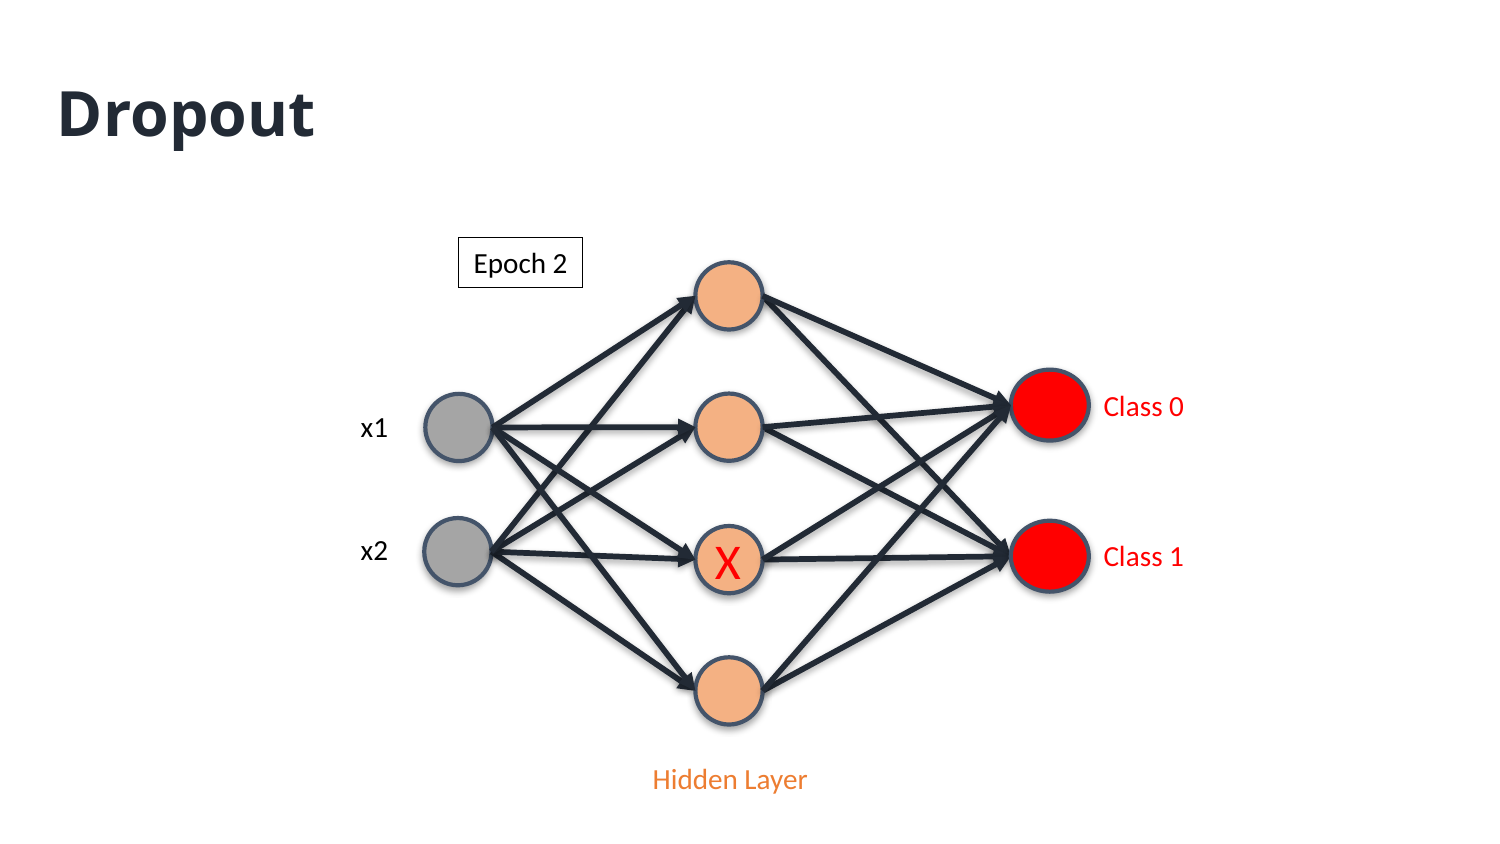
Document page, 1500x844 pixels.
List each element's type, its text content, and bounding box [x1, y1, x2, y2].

text_box [1011, 520, 1088, 592]
text_box [425, 393, 491, 462]
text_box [762, 405, 1011, 691]
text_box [492, 427, 696, 691]
text_box x1 [353, 400, 409, 451]
text_box [748, 531, 762, 588]
text_box Dropout [42, 66, 1317, 180]
text_box [696, 393, 762, 461]
text_box Epoch 2 [458, 237, 583, 288]
text_box Class 1 [1088, 530, 1216, 580]
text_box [762, 295, 1011, 405]
text_box [696, 542, 700, 577]
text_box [492, 295, 696, 427]
text_box [695, 262, 763, 330]
text_box [1011, 369, 1088, 441]
text_box Class 0 [1088, 379, 1216, 430]
text_box X [700, 522, 748, 597]
text_box Hidden Layer [637, 753, 951, 803]
text_box x2 [353, 523, 409, 574]
text_box [695, 657, 762, 725]
text_box [424, 518, 491, 586]
